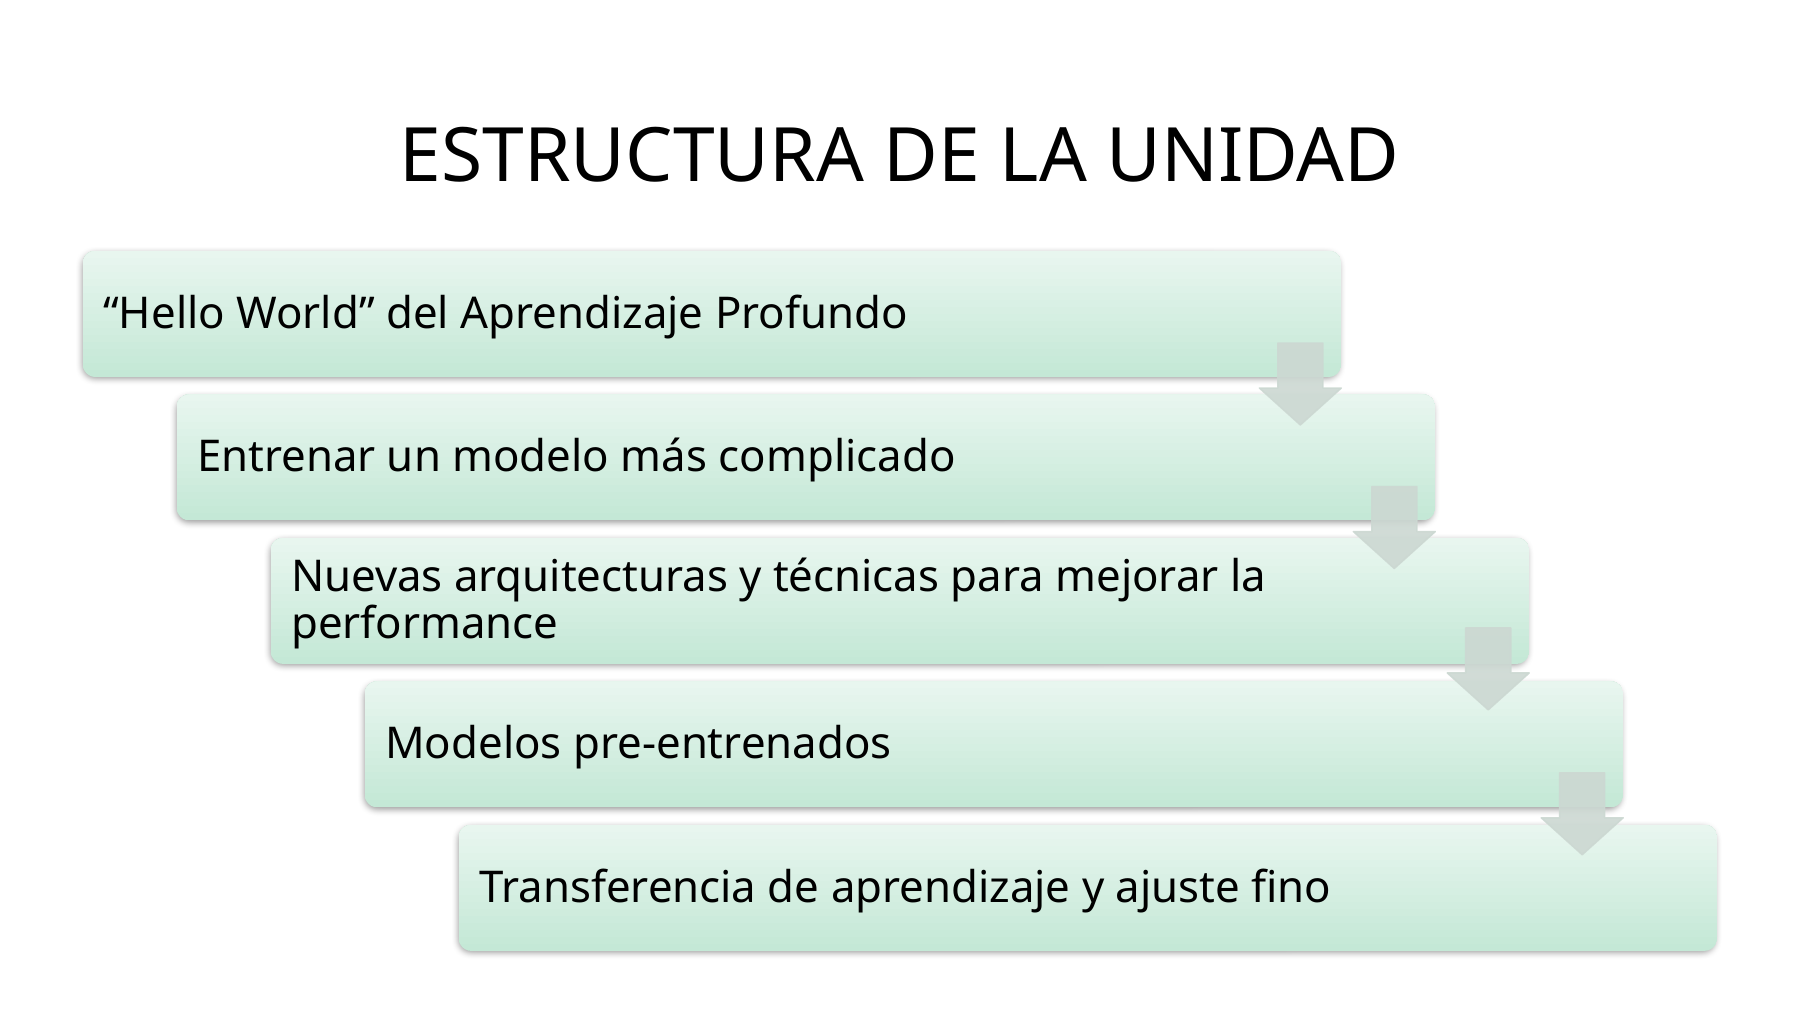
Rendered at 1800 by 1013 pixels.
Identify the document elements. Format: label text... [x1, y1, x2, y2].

title Estructura de la unidad [81, 108, 1719, 206]
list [82, 250, 1718, 952]
